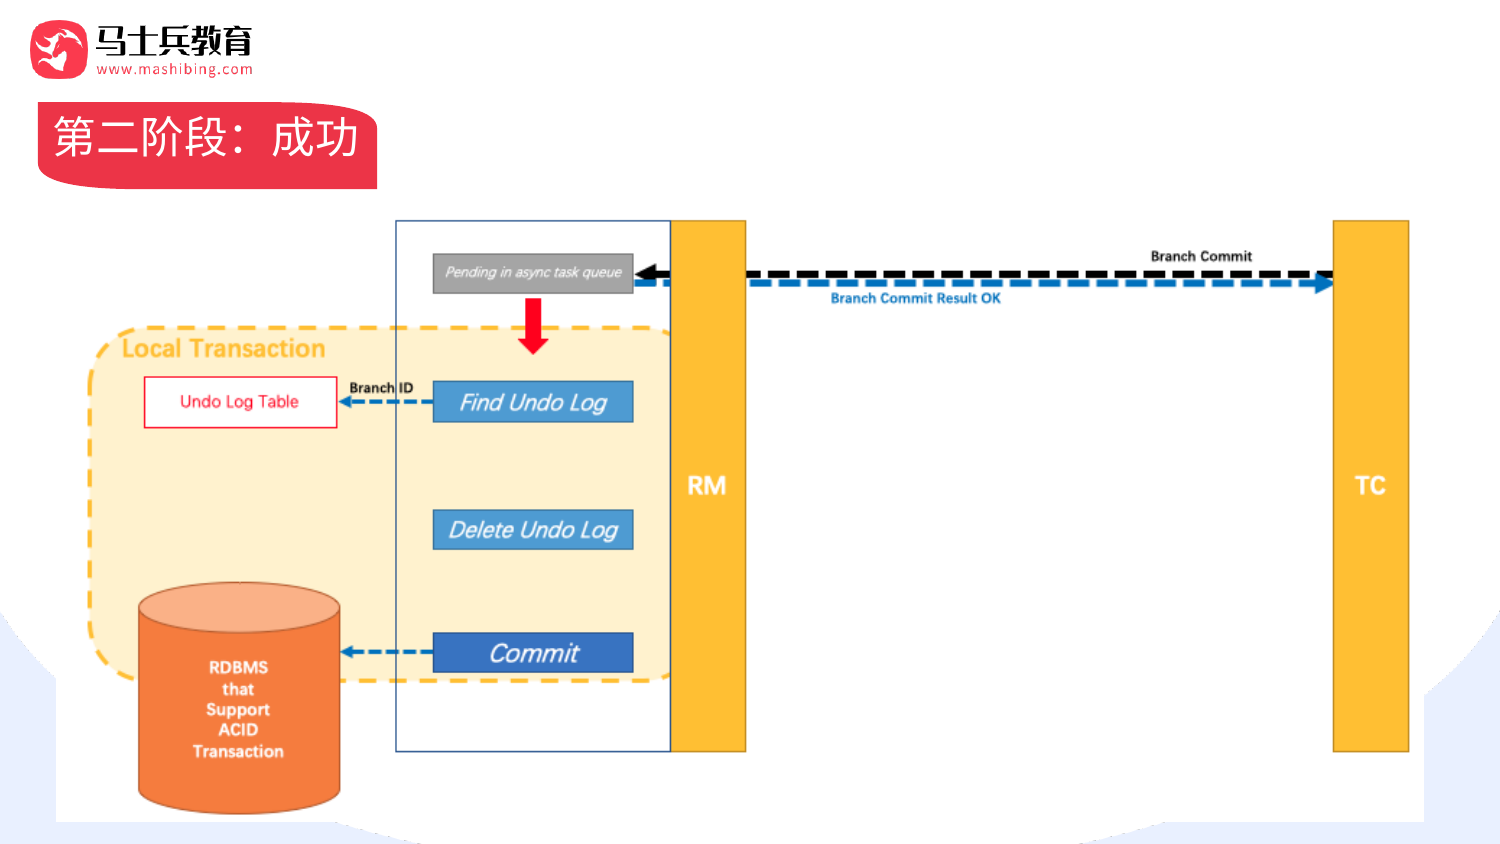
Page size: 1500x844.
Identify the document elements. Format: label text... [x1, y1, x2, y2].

text_box 第二阶段：成功 [37, 102, 378, 190]
picture [30, 20, 252, 79]
picture [0, 216, 1500, 844]
